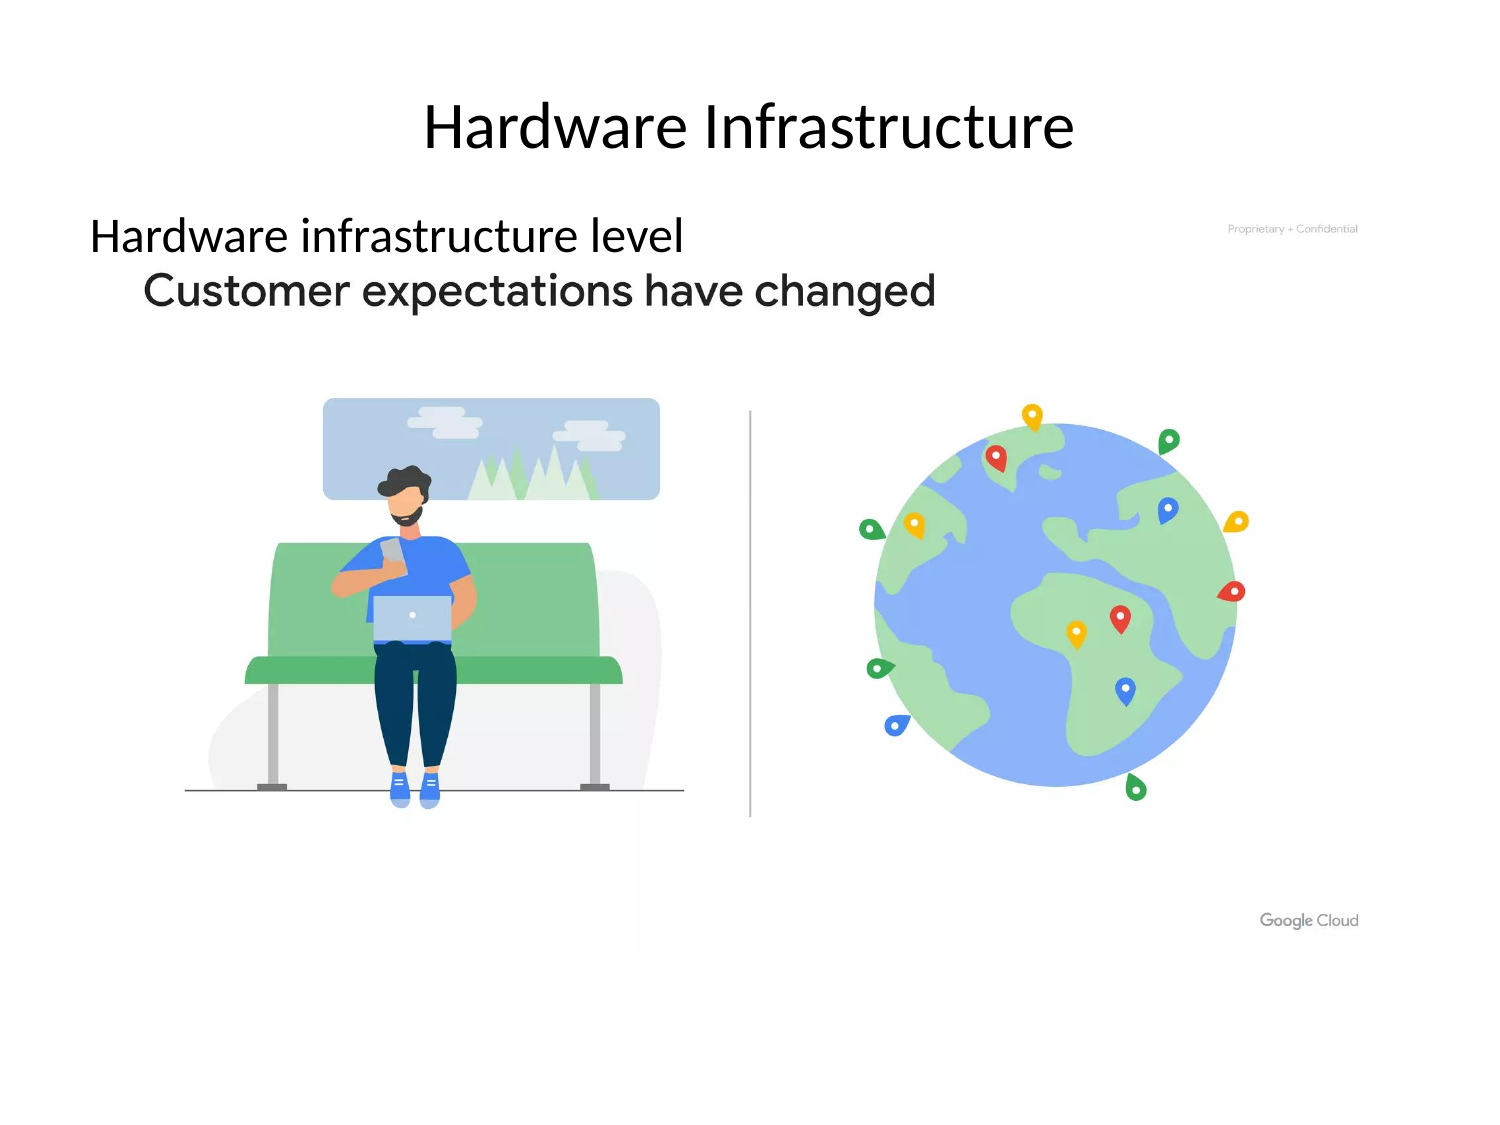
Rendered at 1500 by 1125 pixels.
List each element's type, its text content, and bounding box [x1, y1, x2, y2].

picture [74, 194, 1426, 955]
text_box Hardware Infrastructure [408, 74, 1092, 170]
